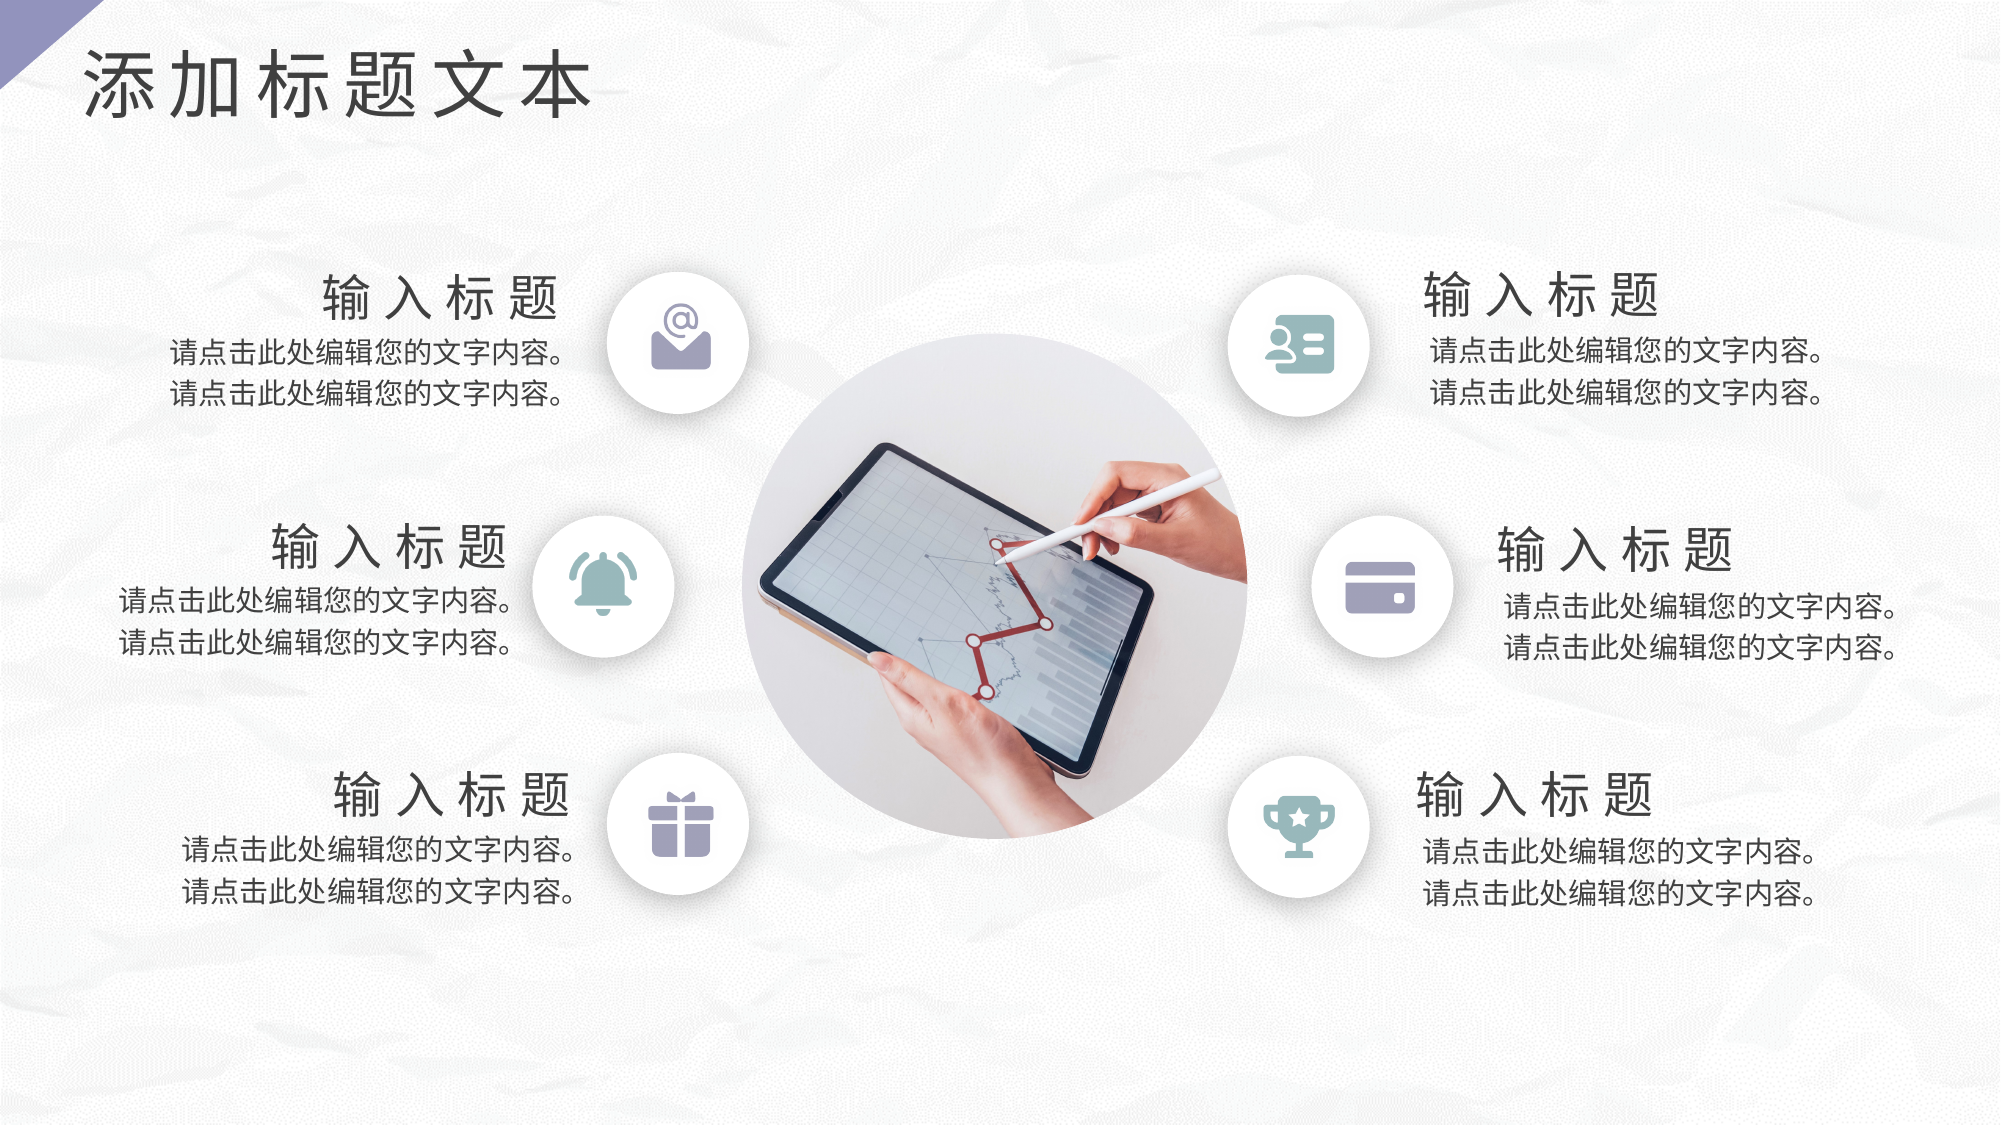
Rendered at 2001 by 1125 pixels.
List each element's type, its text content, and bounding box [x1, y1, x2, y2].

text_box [95, 522, 524, 667]
text_box [1226, 754, 1371, 899]
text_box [157, 770, 586, 916]
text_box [1481, 525, 1907, 673]
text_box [1407, 269, 1833, 417]
text_box [605, 751, 751, 897]
text_box [740, 332, 1249, 840]
text_box [605, 270, 751, 415]
text_box [531, 514, 676, 659]
text_box [1226, 273, 1371, 418]
text_box [0, 0, 106, 91]
text_box [1310, 514, 1455, 659]
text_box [146, 273, 574, 419]
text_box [1400, 770, 1827, 918]
text_box 添加标题文本 [66, 73, 718, 135]
picture [0, 0, 2001, 1125]
